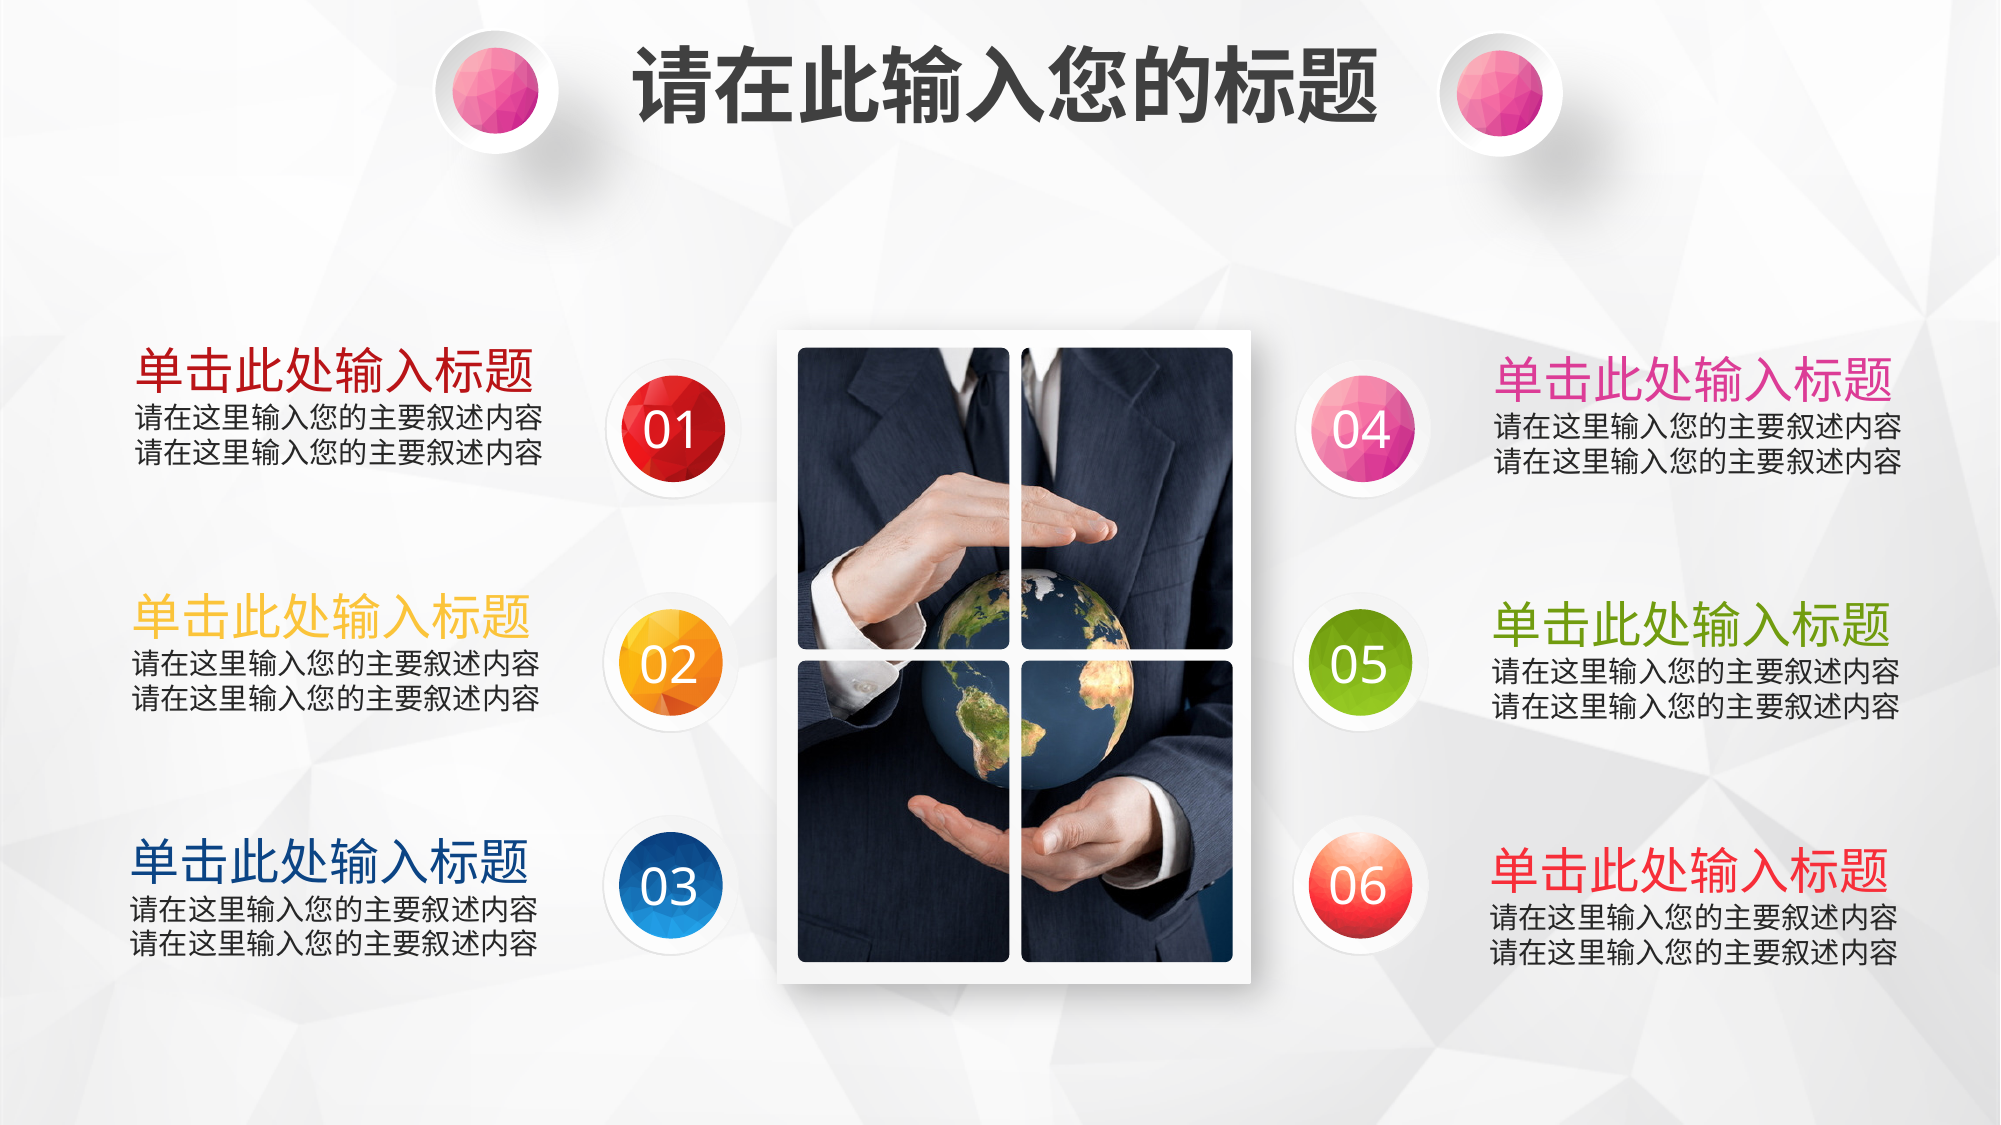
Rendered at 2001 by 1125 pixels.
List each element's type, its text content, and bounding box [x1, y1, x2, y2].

text_box [1021, 660, 1233, 963]
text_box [433, 29, 558, 153]
text_box 单击此处输入标题 请在这里输入您的主要叙述内容 请在这里输入您的主要叙述内容 [1474, 832, 1914, 1067]
text_box 单击此处输入标题 请在这里输入您的主要叙述内容 请在这里输入您的主要叙述内容 [1478, 340, 1919, 576]
text_box [1021, 347, 1233, 650]
text_box [797, 660, 1010, 963]
text_box [797, 347, 1010, 650]
text_box [776, 330, 1251, 984]
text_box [602, 814, 740, 956]
text_box 单击此处输入标题 请在这里输入您的主要叙述内容 请在这里输入您的主要叙述内容 [1477, 586, 1917, 822]
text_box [1292, 814, 1429, 956]
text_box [604, 358, 742, 500]
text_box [1294, 358, 1432, 500]
text_box 单击此处输入标题 请在这里输入您的主要叙述内容 请在这里输入您的主要叙述内容 [119, 332, 559, 567]
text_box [602, 592, 740, 733]
text_box 单击此处输入标题 请在这里输入您的主要叙述内容 请在这里输入您的主要叙述内容 [114, 823, 555, 1059]
text_box 请在此输入您的标题 [616, 25, 1396, 141]
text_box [1438, 31, 1562, 156]
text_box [1292, 592, 1429, 733]
text_box 单击此处输入标题 请在这里输入您的主要叙述内容 请在这里输入您的主要叙述内容 [116, 577, 556, 813]
picture [0, 0, 2000, 1125]
